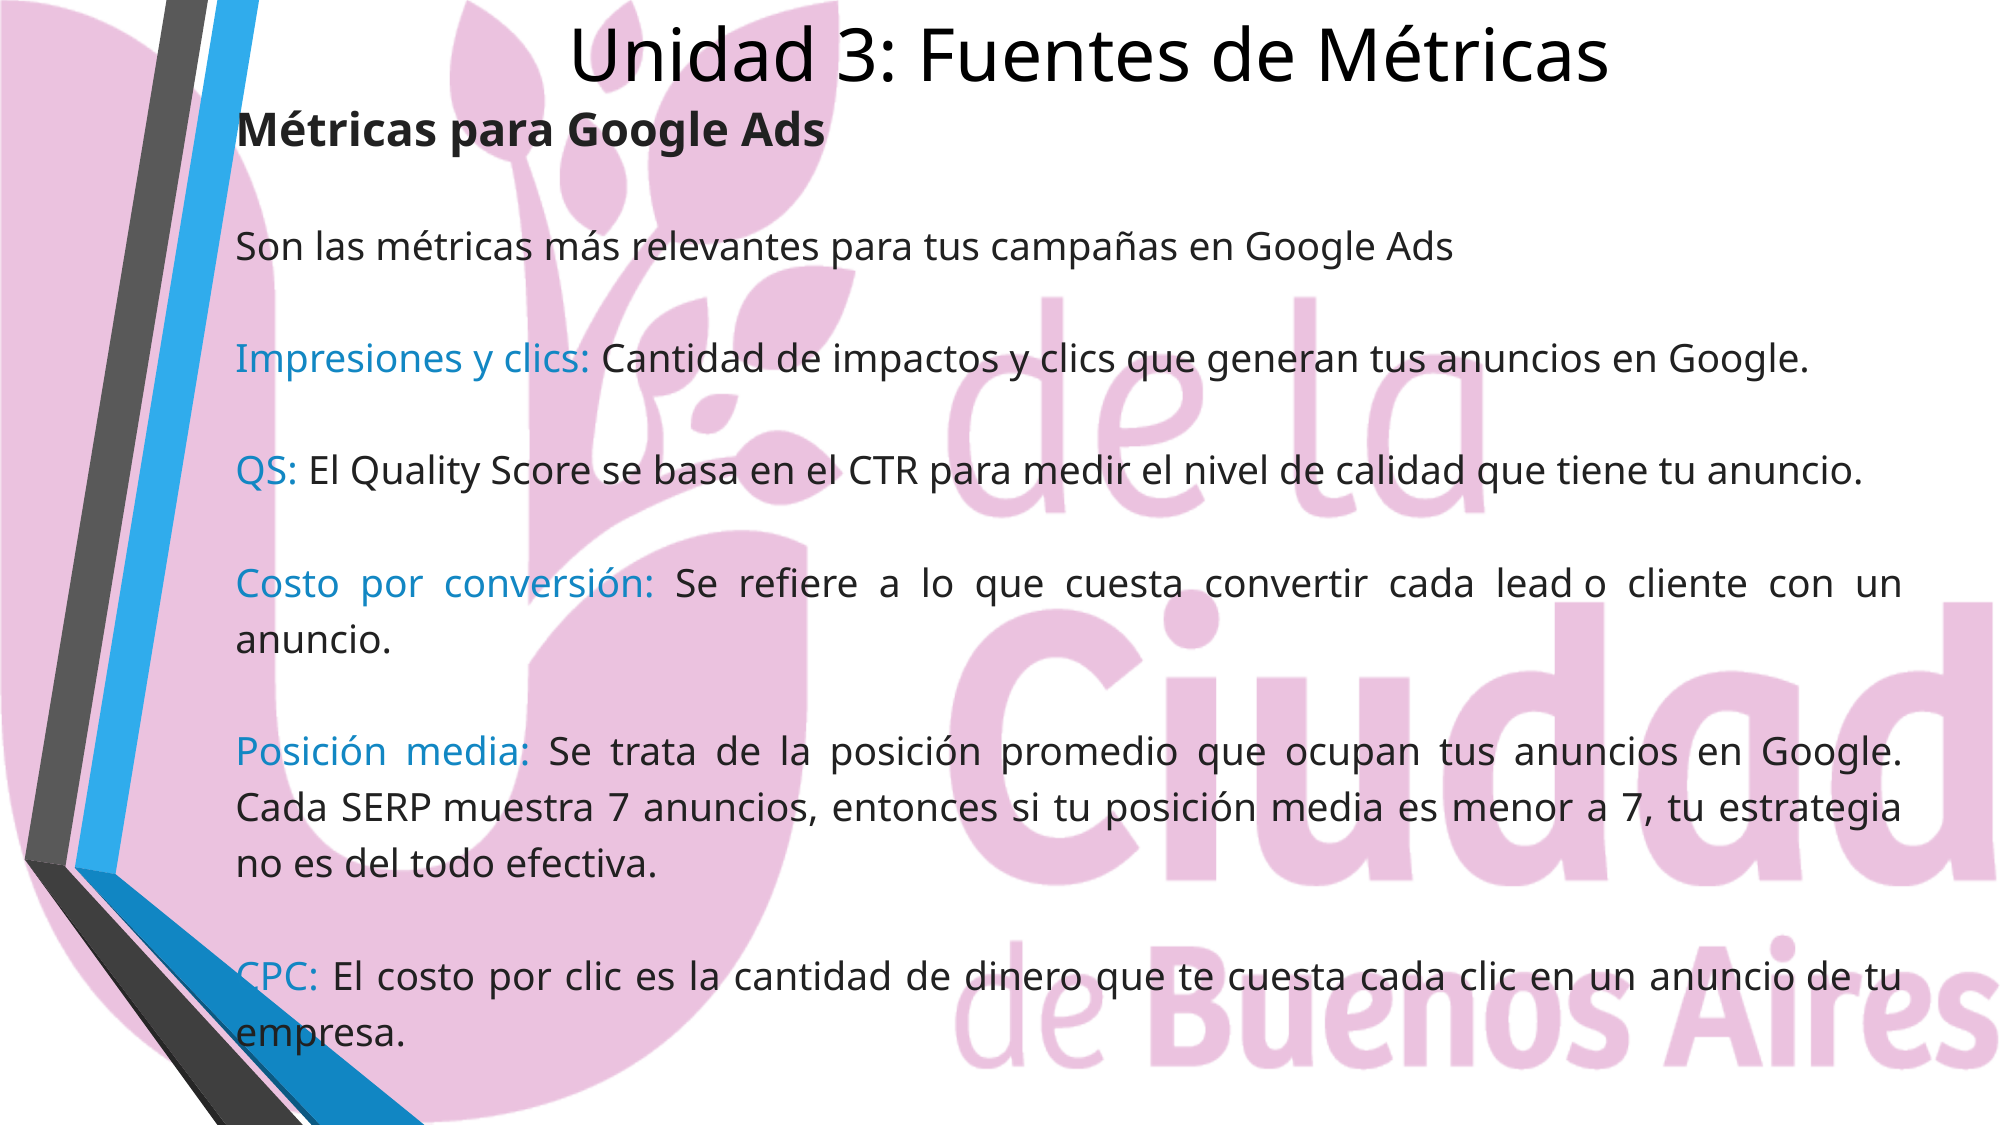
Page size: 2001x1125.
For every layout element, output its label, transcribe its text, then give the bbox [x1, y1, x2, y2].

list Métricas para Google Ads Son las métricas más relevantes para tus campañas en Google Ads Impresiones y clics: Cantidad de impactos y clics que generan tus anuncios en Google. QS: El Quality Score se basa en el CTR para medir el nivel de calidad que tiene tu anuncio. Costo por conversión: Se refiere a lo que cuesta convertir cada lead o cliente con un anuncio. Posición media: Se trata de la posición promedio que ocupan tus anuncios en Google. Cada SERP muestra 7 anuncios, entonces si tu posición media es menor a 7, tu estrategia no es del todo efectiva. CPC: El costo por clic es la cantidad de dinero que te cuesta cada clic en un anuncio de tu empresa. [207, 81, 1919, 1073]
title Unidad 3: Fuentes de Métricas [229, 0, 1874, 81]
